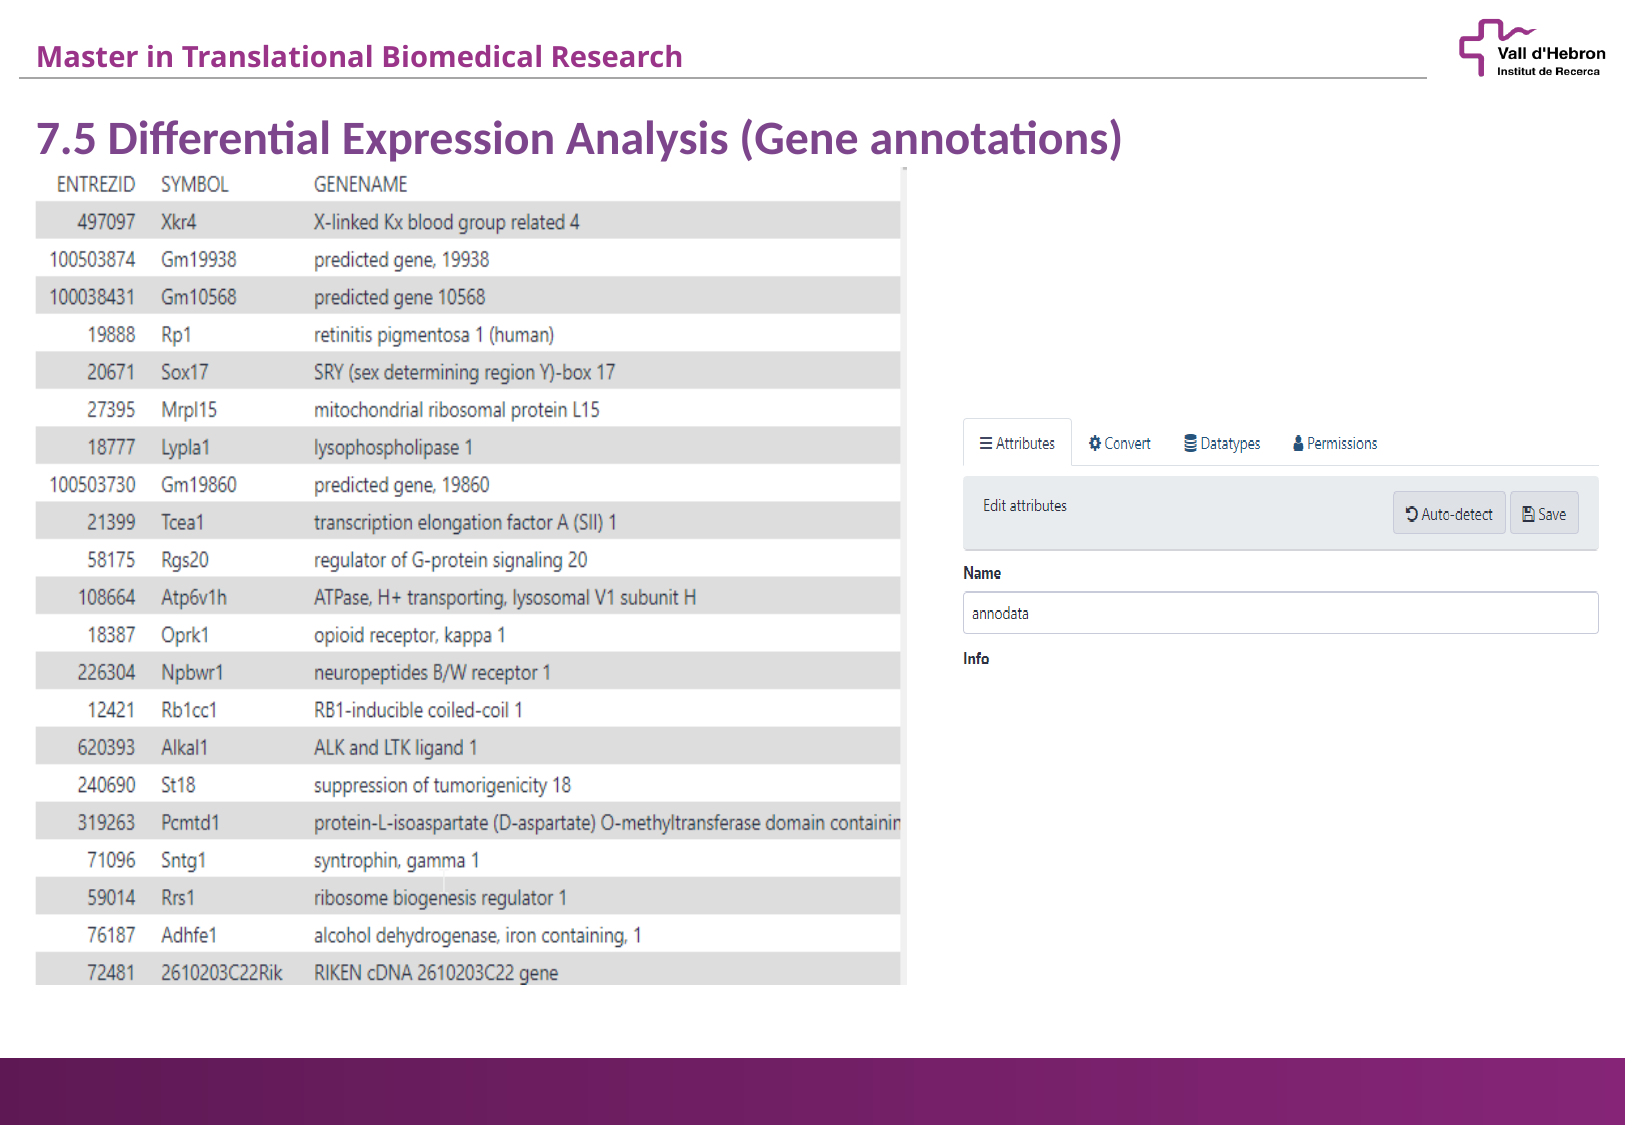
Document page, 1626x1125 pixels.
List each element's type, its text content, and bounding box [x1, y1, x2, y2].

picture [1458, 18, 1606, 77]
picture [953, 408, 1615, 664]
picture [32, 167, 908, 986]
text_box 7.5 Differential Expression Analysis (Gene annotations) [21, 99, 1439, 172]
